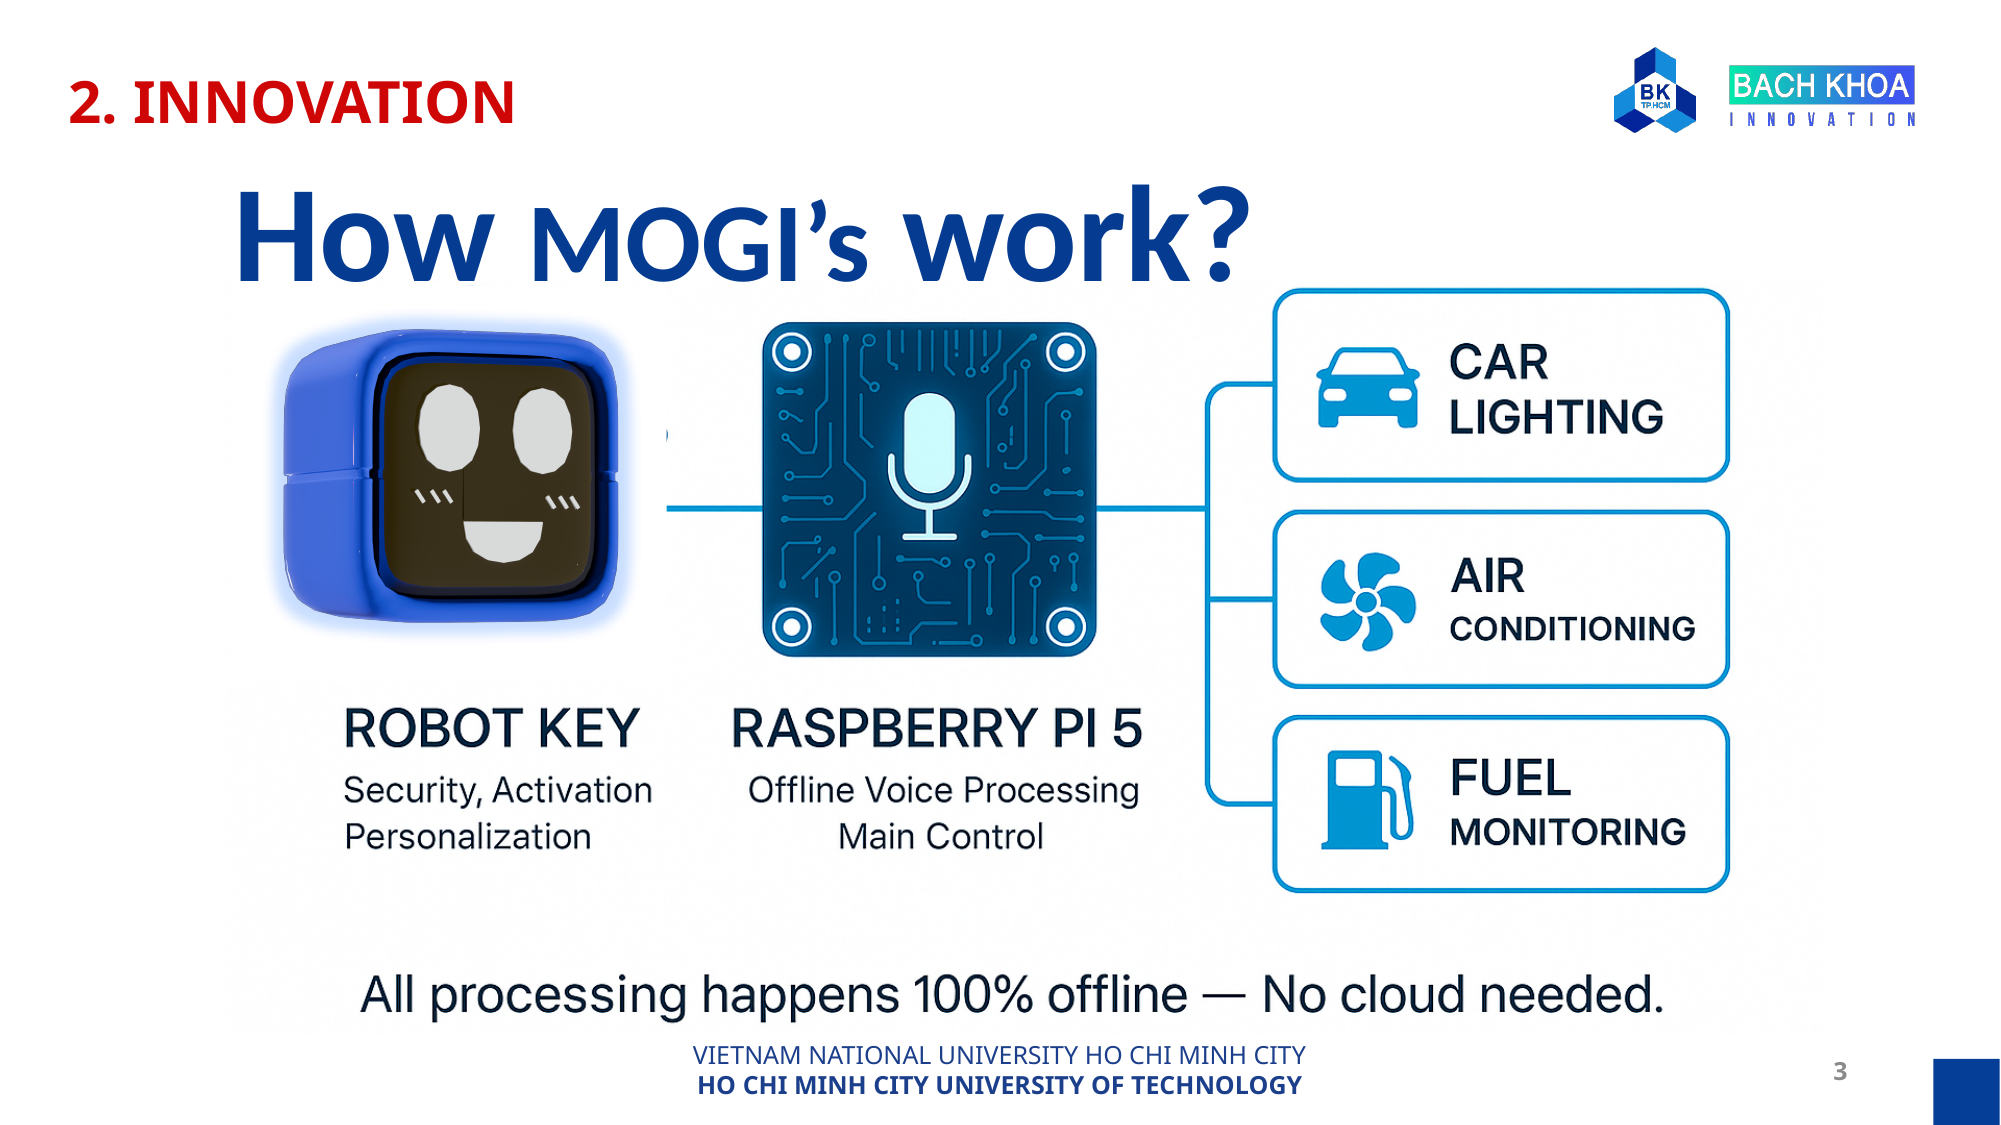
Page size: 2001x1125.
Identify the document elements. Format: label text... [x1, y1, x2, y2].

text_box 2. INNOVATION [53, 57, 1424, 136]
picture [1614, 47, 1696, 133]
picture [95, 279, 1825, 1036]
slide_number 3 [1785, 1042, 1863, 1103]
text_box [1932, 1058, 2000, 1125]
picture [1722, 59, 1921, 133]
text_box How MOGI’s work? [0, 136, 1490, 317]
